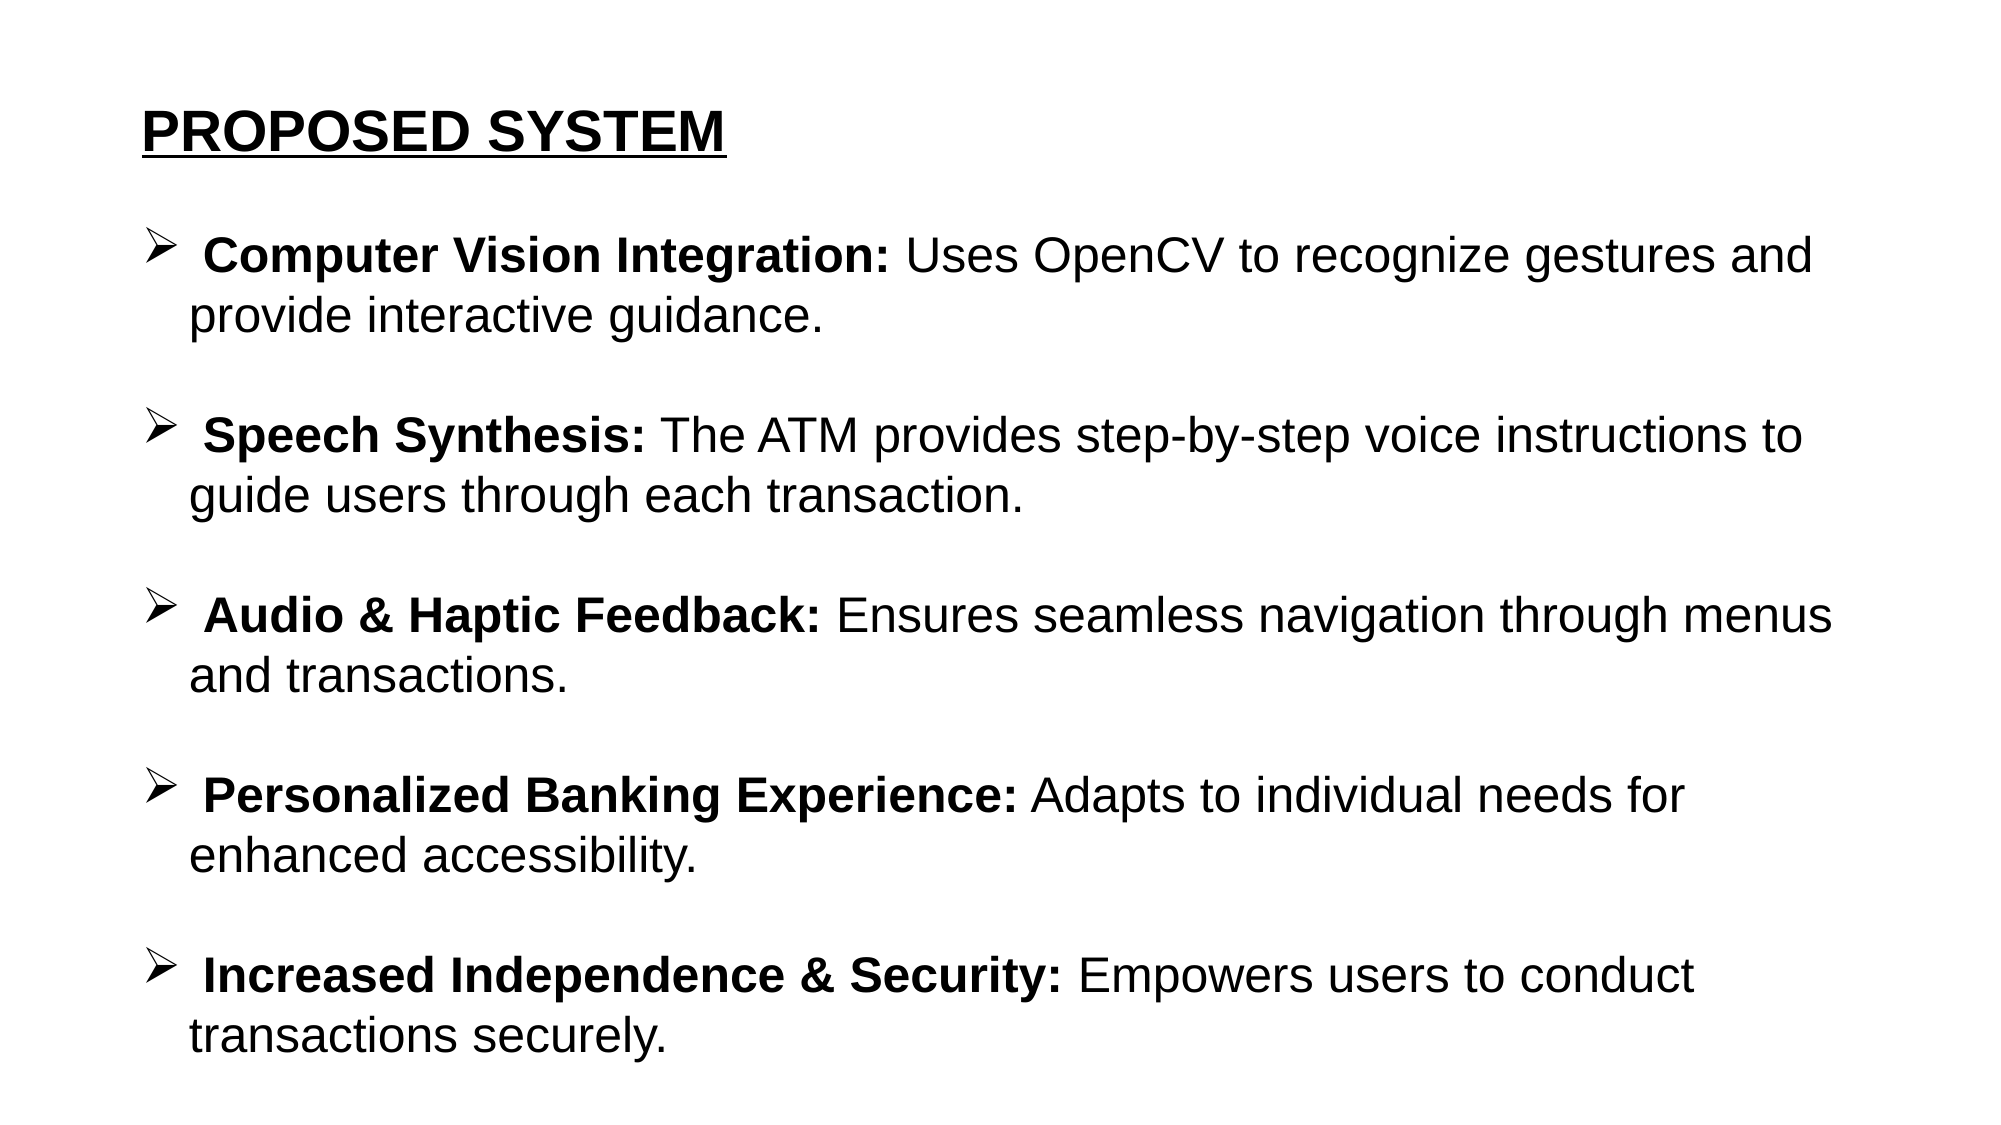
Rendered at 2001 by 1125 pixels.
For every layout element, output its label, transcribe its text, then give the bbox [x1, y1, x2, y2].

text_box Computer Vision Integration: Uses OpenCV to recognize gestures and provide interactive guidance. Speech Synthesis: The ATM provides step-by-step voice instructions to guide users through each transaction. Audio & Haptic Feedback: Ensures seamless navigation through menus and transactions. Personalized Banking Experience: Adapts to individual needs for enhanced accessibility. Increased Independence & Security: Empowers users to conduct transactions securely. [126, 214, 1907, 1070]
text_box PROPOSED SYSTEM [127, 51, 1127, 171]
